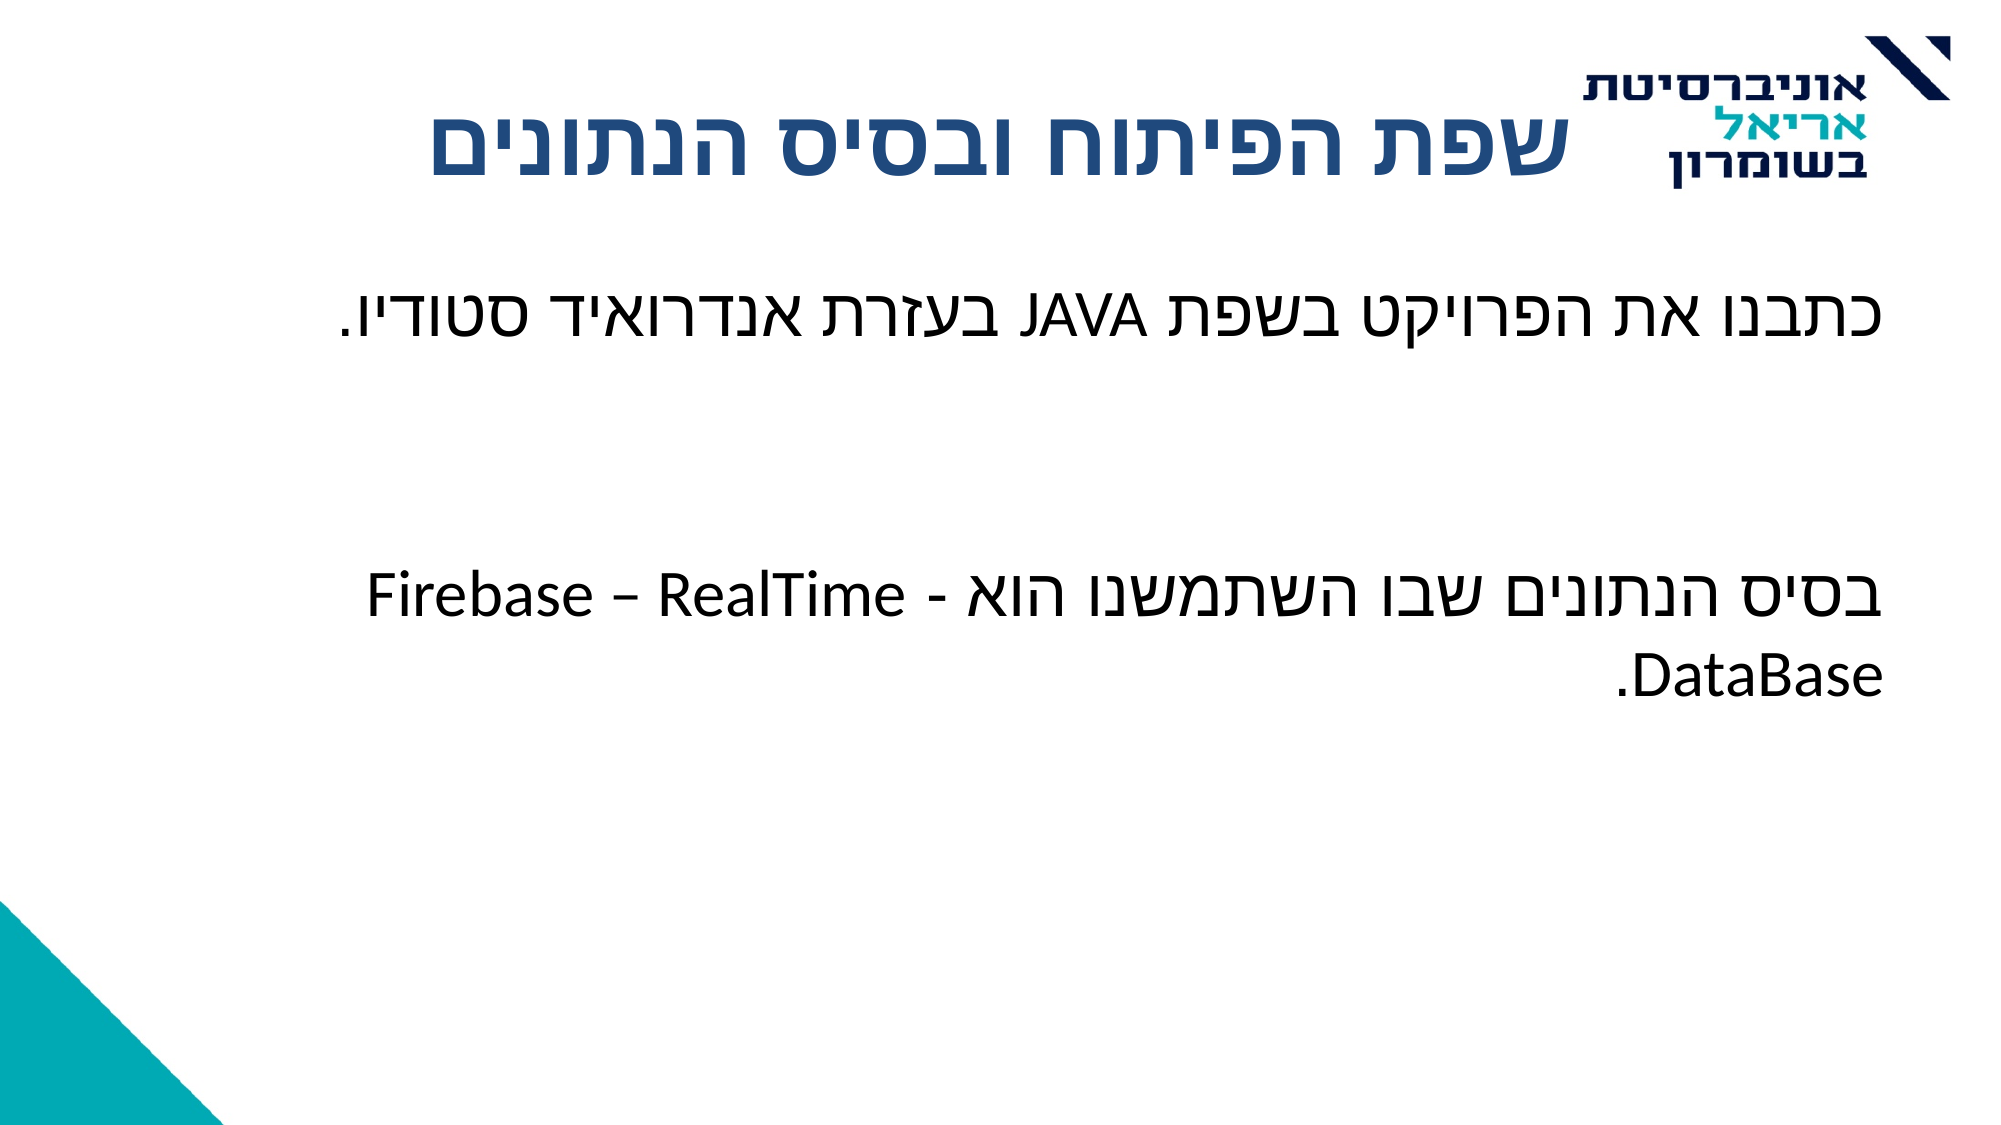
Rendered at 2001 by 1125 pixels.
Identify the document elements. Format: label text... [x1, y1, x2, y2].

list כתבנו את הפרויקט בשפת JAVA בעזרת אנדרואיד סטודיו. בסיס הנתונים שבו השתמשנו הוא - Firebase – RealTime DataBase. [99, 262, 1900, 1005]
title שפת הפיתוח ובסיס הנתונים [99, 45, 1900, 233]
picture [0, 0, 2001, 1125]
